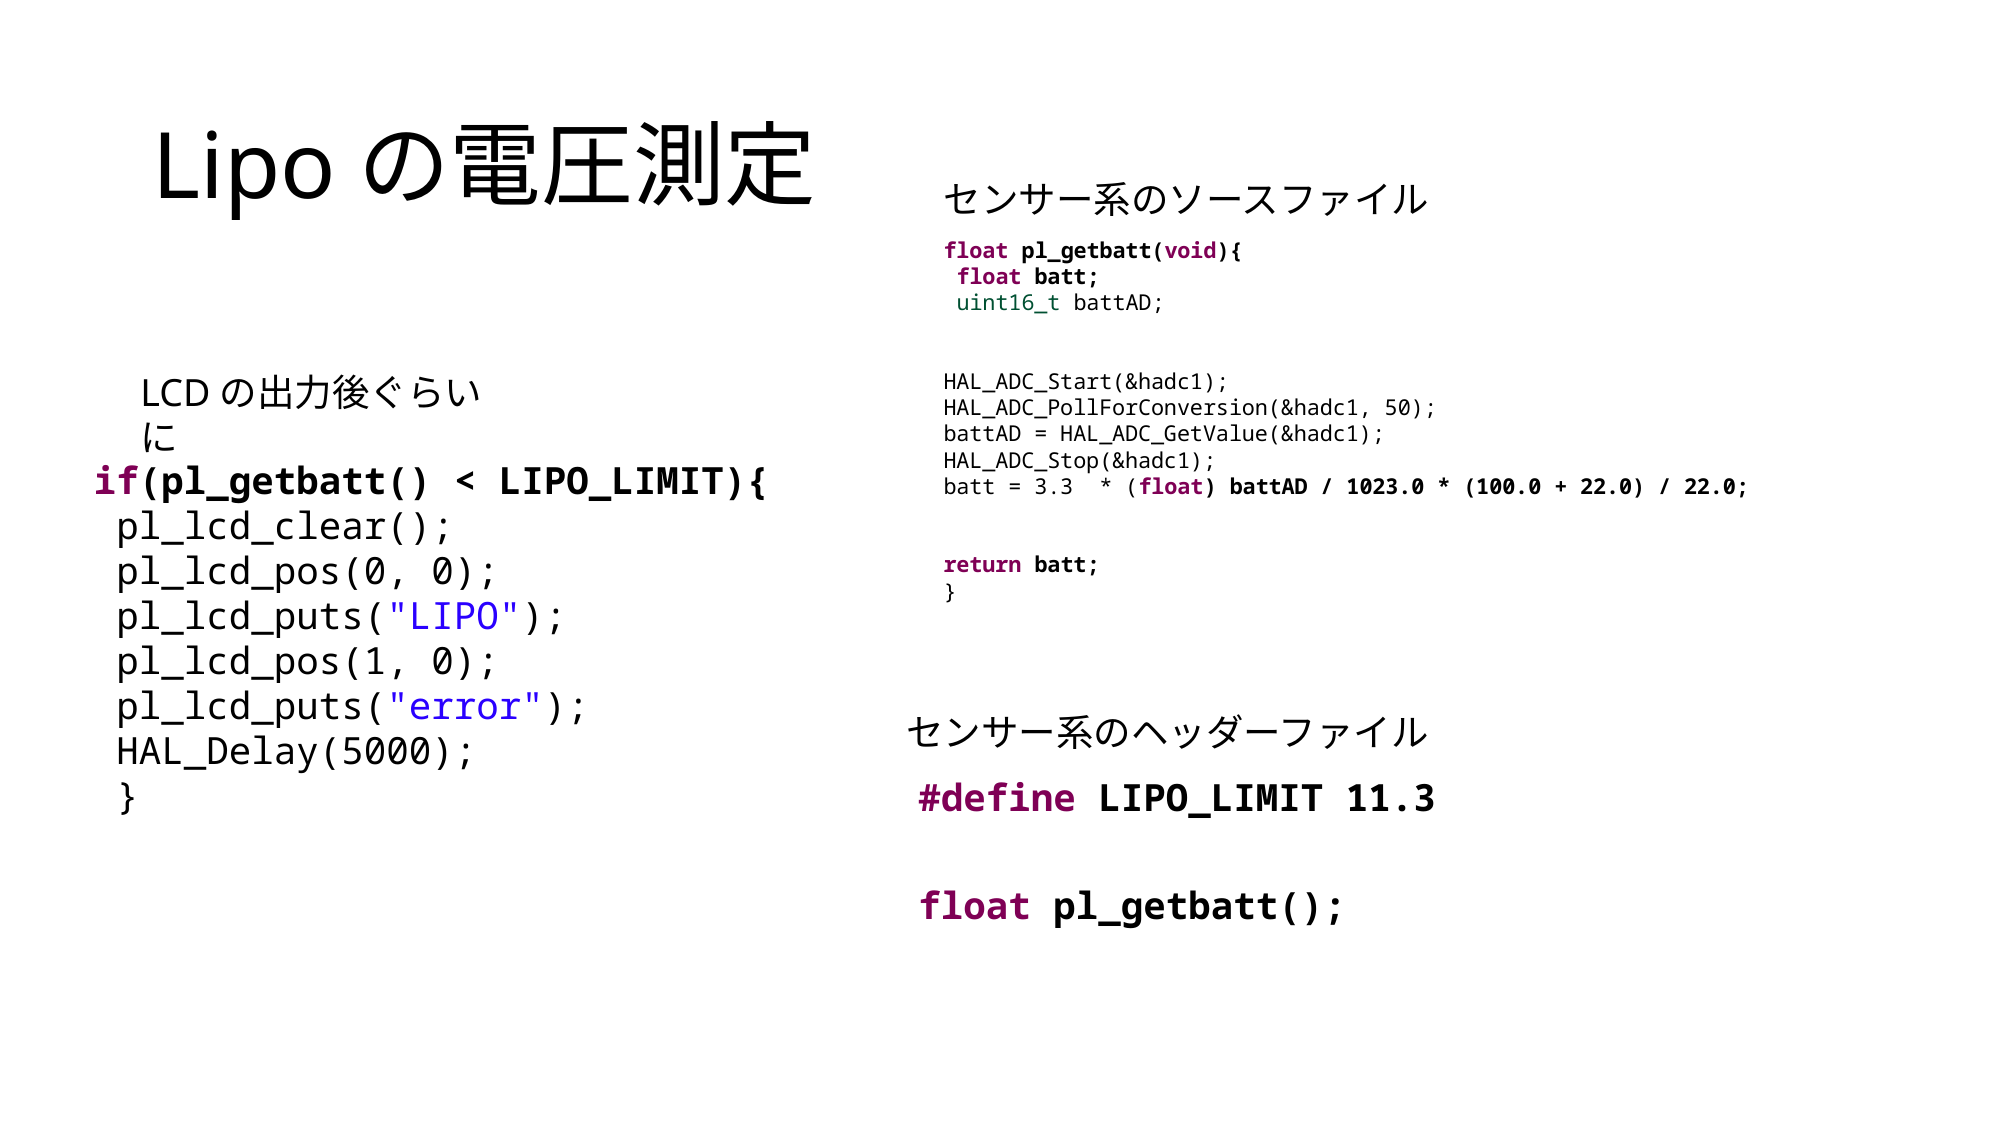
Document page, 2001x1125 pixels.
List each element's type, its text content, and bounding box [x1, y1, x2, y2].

title Lipoの電圧測定 [137, 59, 1863, 278]
text_box if(pl_getbatt() < LIPO_LIMIT){ pl_lcd_clear(); pl_lcd_pos(0, 0); pl_lcd_puts("LIPO"); pl_lcd_pos(1, 0); pl_lcd_puts("error"); HAL_Delay(5000); } [56, 449, 799, 825]
text_box float pl_getbatt(); [903, 874, 1904, 935]
text_box #define LIPO_LIMIT 11.3 [903, 766, 1904, 827]
text_box LCDの出力後ぐらいに [125, 361, 534, 467]
text_box float pl_getbatt(void){ float batt; uint16_t battAD; HAL_ADC_Start(&hadc1); HAL_ADC_PollForConversion(&hadc1, 50); battAD = HAL_ADC_GetValue(&hadc1); HAL_ADC_Stop(&hadc1); batt = 3.3 * (float) battAD / 1023.0 * (100.0 + 22.0) / 22.0; return batt; } [928, 229, 1929, 611]
text_box センサー系のソースファイル [928, 168, 1553, 229]
text_box センサー系のヘッダーファイル [891, 701, 1515, 762]
